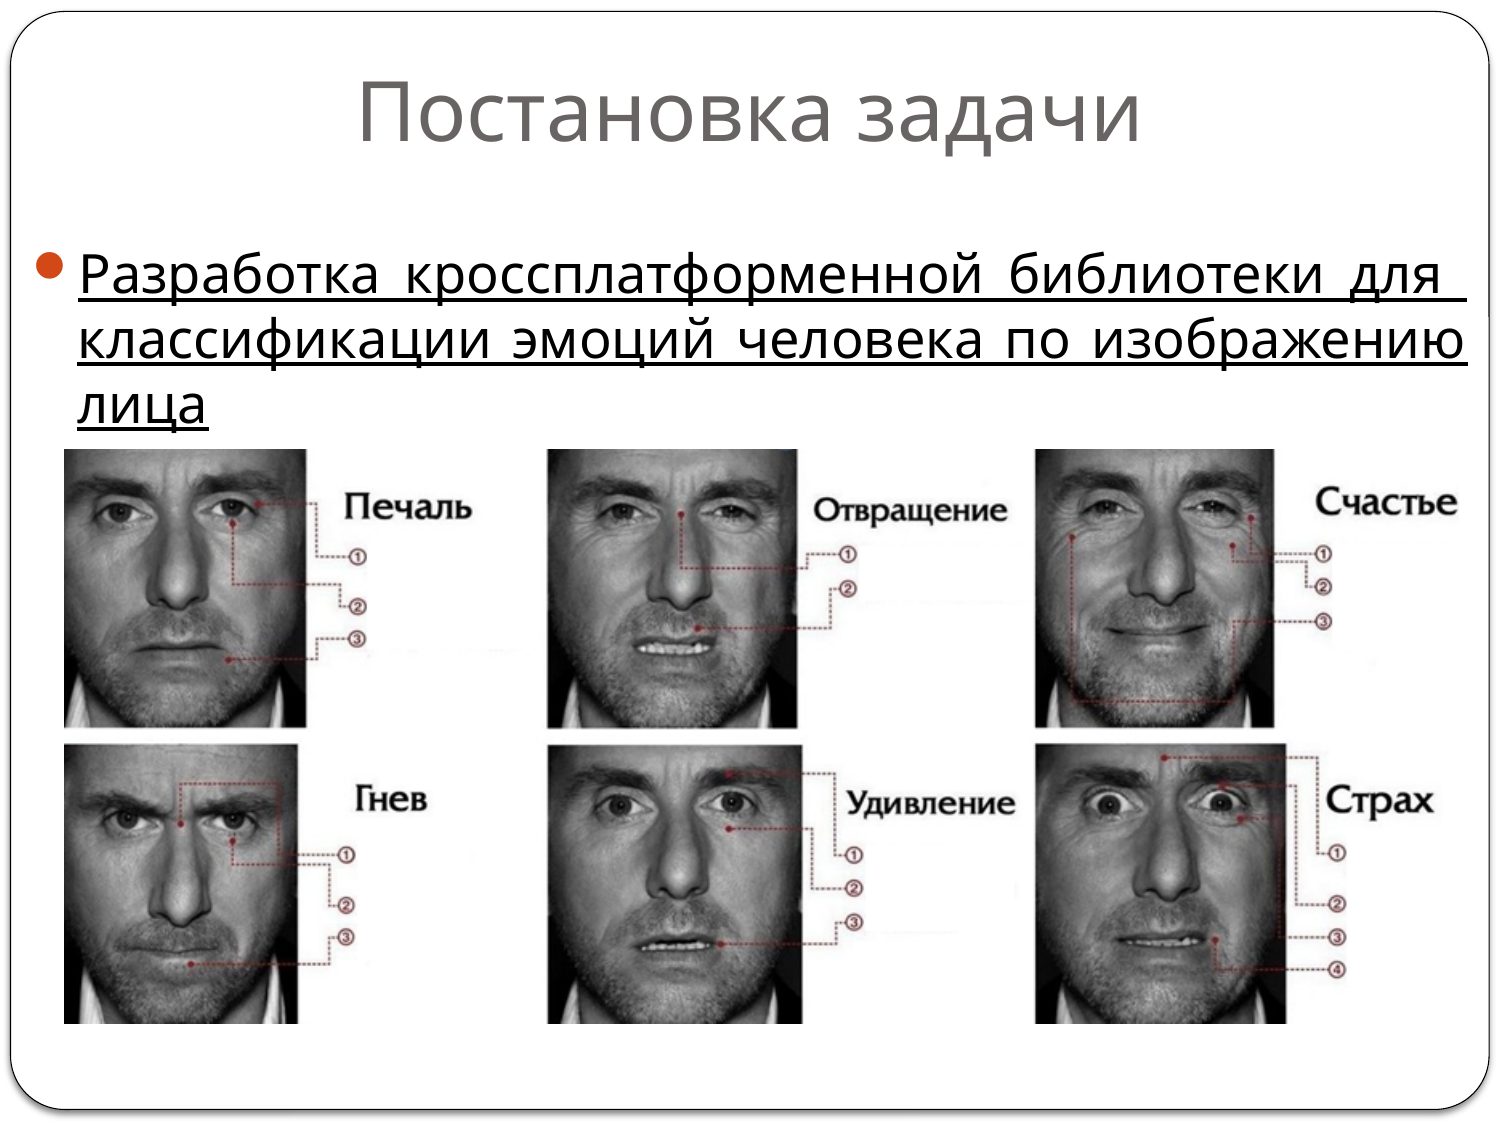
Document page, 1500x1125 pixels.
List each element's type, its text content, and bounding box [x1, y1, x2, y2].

list Разработка кроссплатформенной библиотеки для классификации эмоций человека по изображению лица [17, 231, 1483, 1071]
title Постановка задачи [17, 45, 1483, 173]
picture [64, 449, 1459, 1024]
